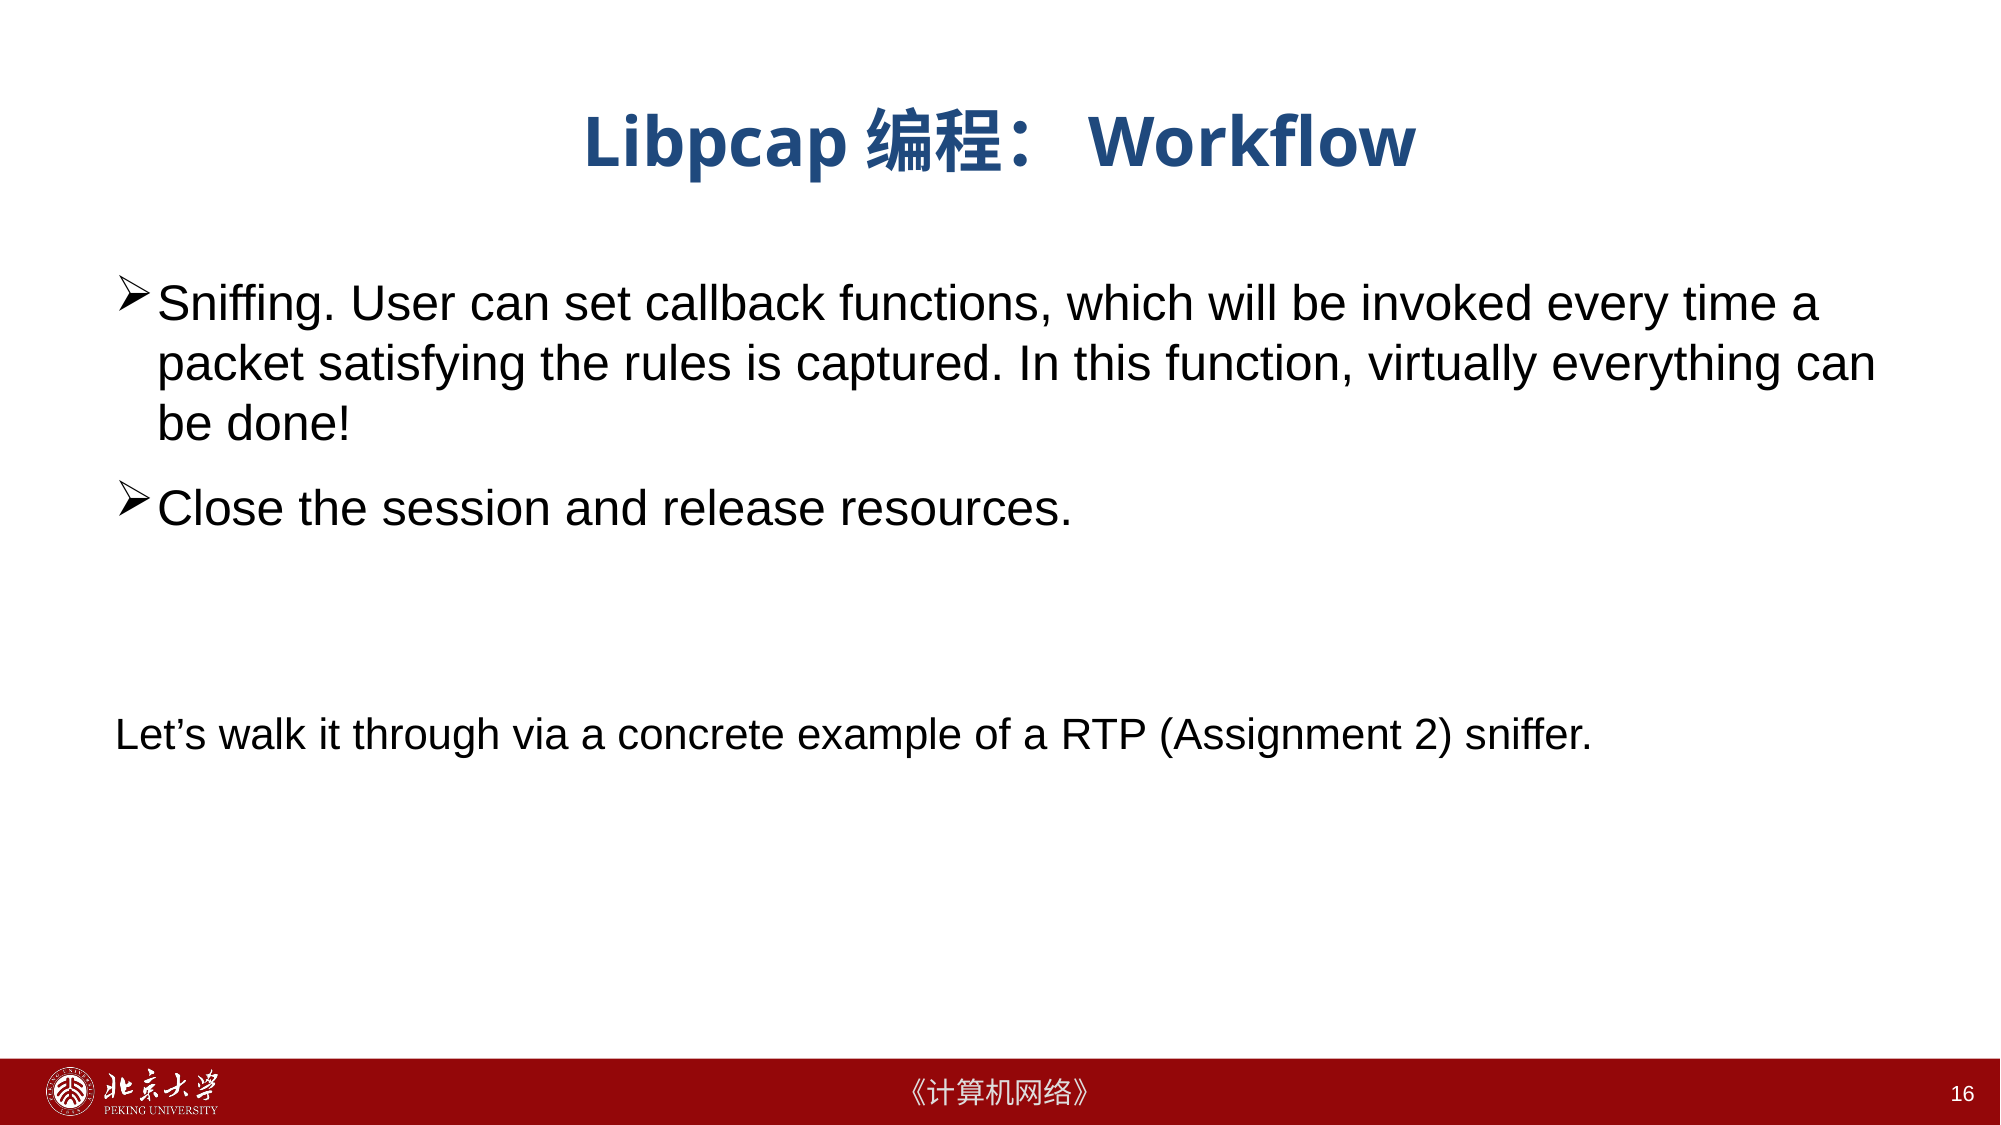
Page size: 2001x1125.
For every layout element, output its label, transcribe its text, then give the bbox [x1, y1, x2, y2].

slide_number 16 [1522, 1072, 1990, 1125]
list Sniffing. User can set callback functions, which will be invoked every time a packet satisfying the rules is captured. In this function, virtually everything can be done! Close the session and release resources. Let’s walk it through via a concrete example of a RTP (Assignment 2) sniffer. [99, 262, 1900, 1005]
title Libpcap编程：Workflow [99, 45, 1900, 233]
picture [46, 1067, 218, 1116]
